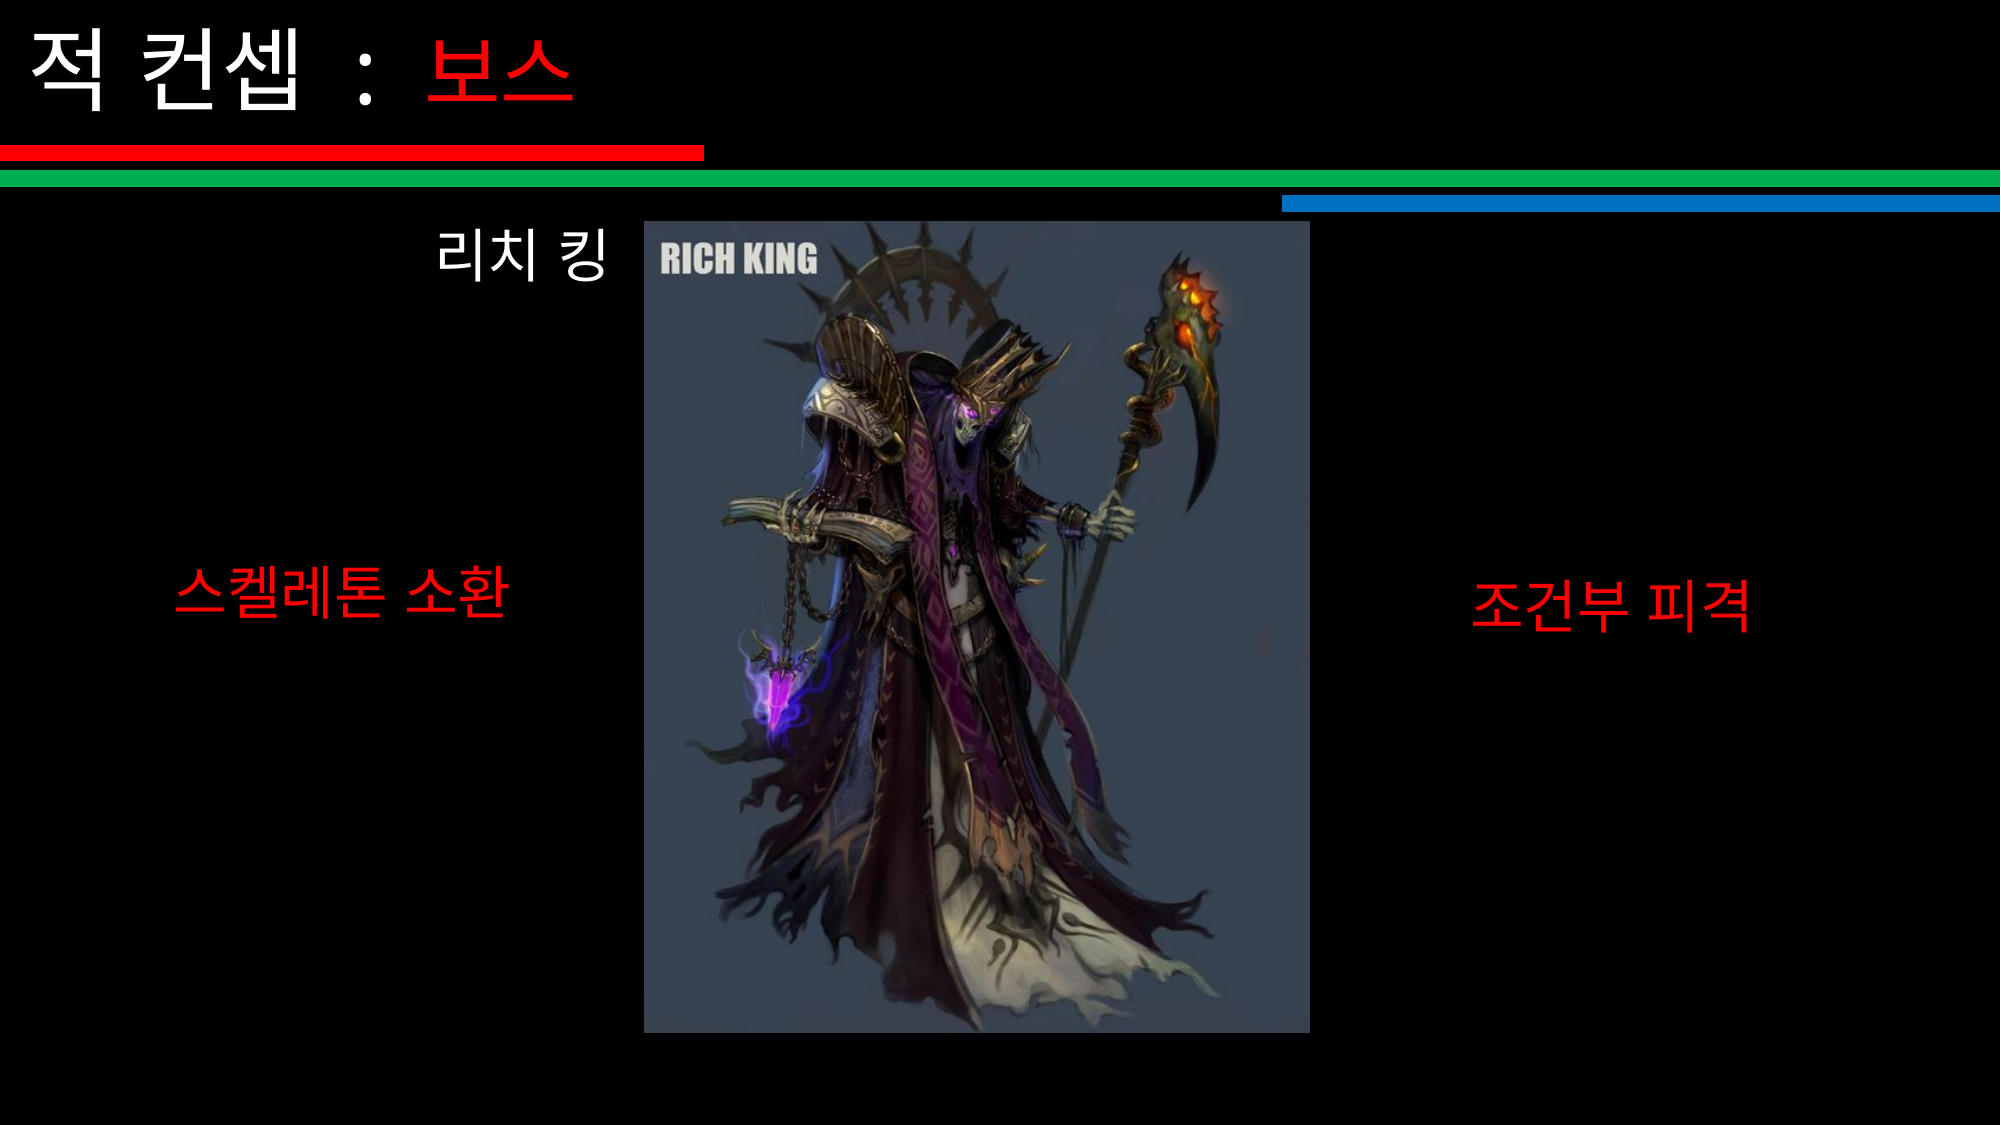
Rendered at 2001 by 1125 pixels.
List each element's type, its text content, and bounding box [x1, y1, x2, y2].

text_box [0, 170, 2000, 187]
text_box [1282, 195, 2000, 212]
text_box 리치 킹 [297, 211, 718, 297]
picture [644, 221, 1310, 1033]
text_box 스켈레톤 소환 [132, 549, 553, 634]
title 적 컨셉 : 보스 [11, 0, 1737, 170]
text_box [0, 145, 704, 161]
text_box 조건부 피격 [1402, 562, 1822, 648]
